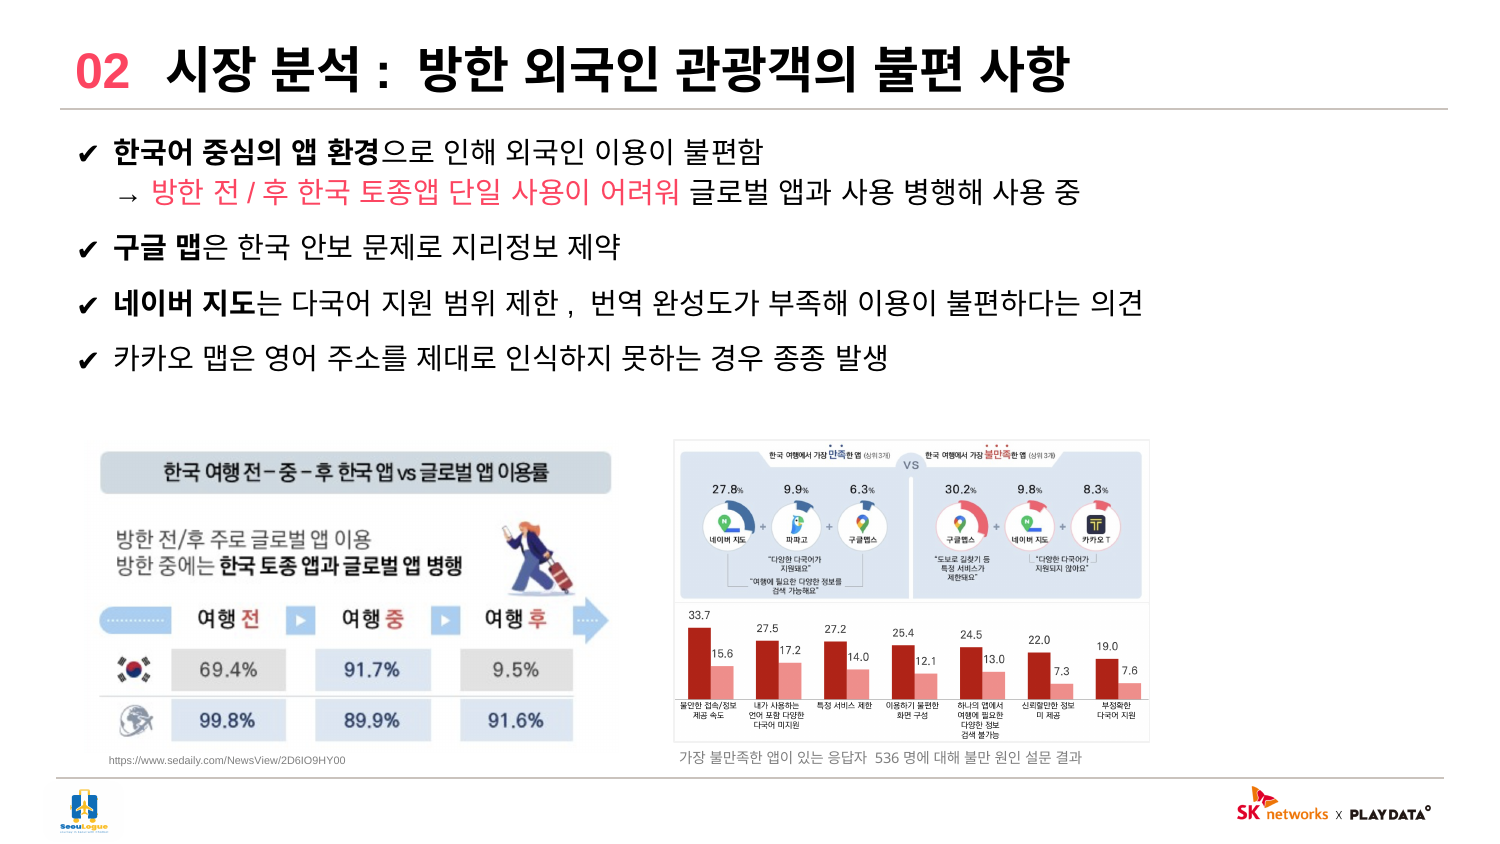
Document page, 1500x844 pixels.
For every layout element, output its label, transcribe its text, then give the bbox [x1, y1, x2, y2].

list 02 [59, 21, 163, 107]
text_box 가장 불만족한 앱이 있는 응답자 536명에 대해 불만 원인 설문 결과 [844, 740, 1415, 774]
picture [674, 440, 1149, 742]
text_box https://www.sedaily.com/NewsView/2D6IO9HY00 [93, 746, 844, 774]
picture [84, 440, 619, 754]
picture [1237, 786, 1431, 829]
picture [43, 780, 125, 843]
title 시장 분석: 방한 외국인 관광객의 불편 사항 [163, 21, 1439, 107]
list 한국어 중심의 앱 환경으로 인해 외국인 이용이 불편함 → 방한 전/후 한국 토종앱 단일 사용이 어려워 글로벌 앱과 사용 병행해 사용 중 구글 맵은 한국 안보 문제로 지리정보 제약 네이버 지도는 다국어 지원 범위 제한, 번역 완성도가 부족해 이용이 불편하다는 의견 카카오 맵은 영어 주소를 제대로 인식하지 못하는 경우 종종 발생 [60, 121, 1439, 760]
